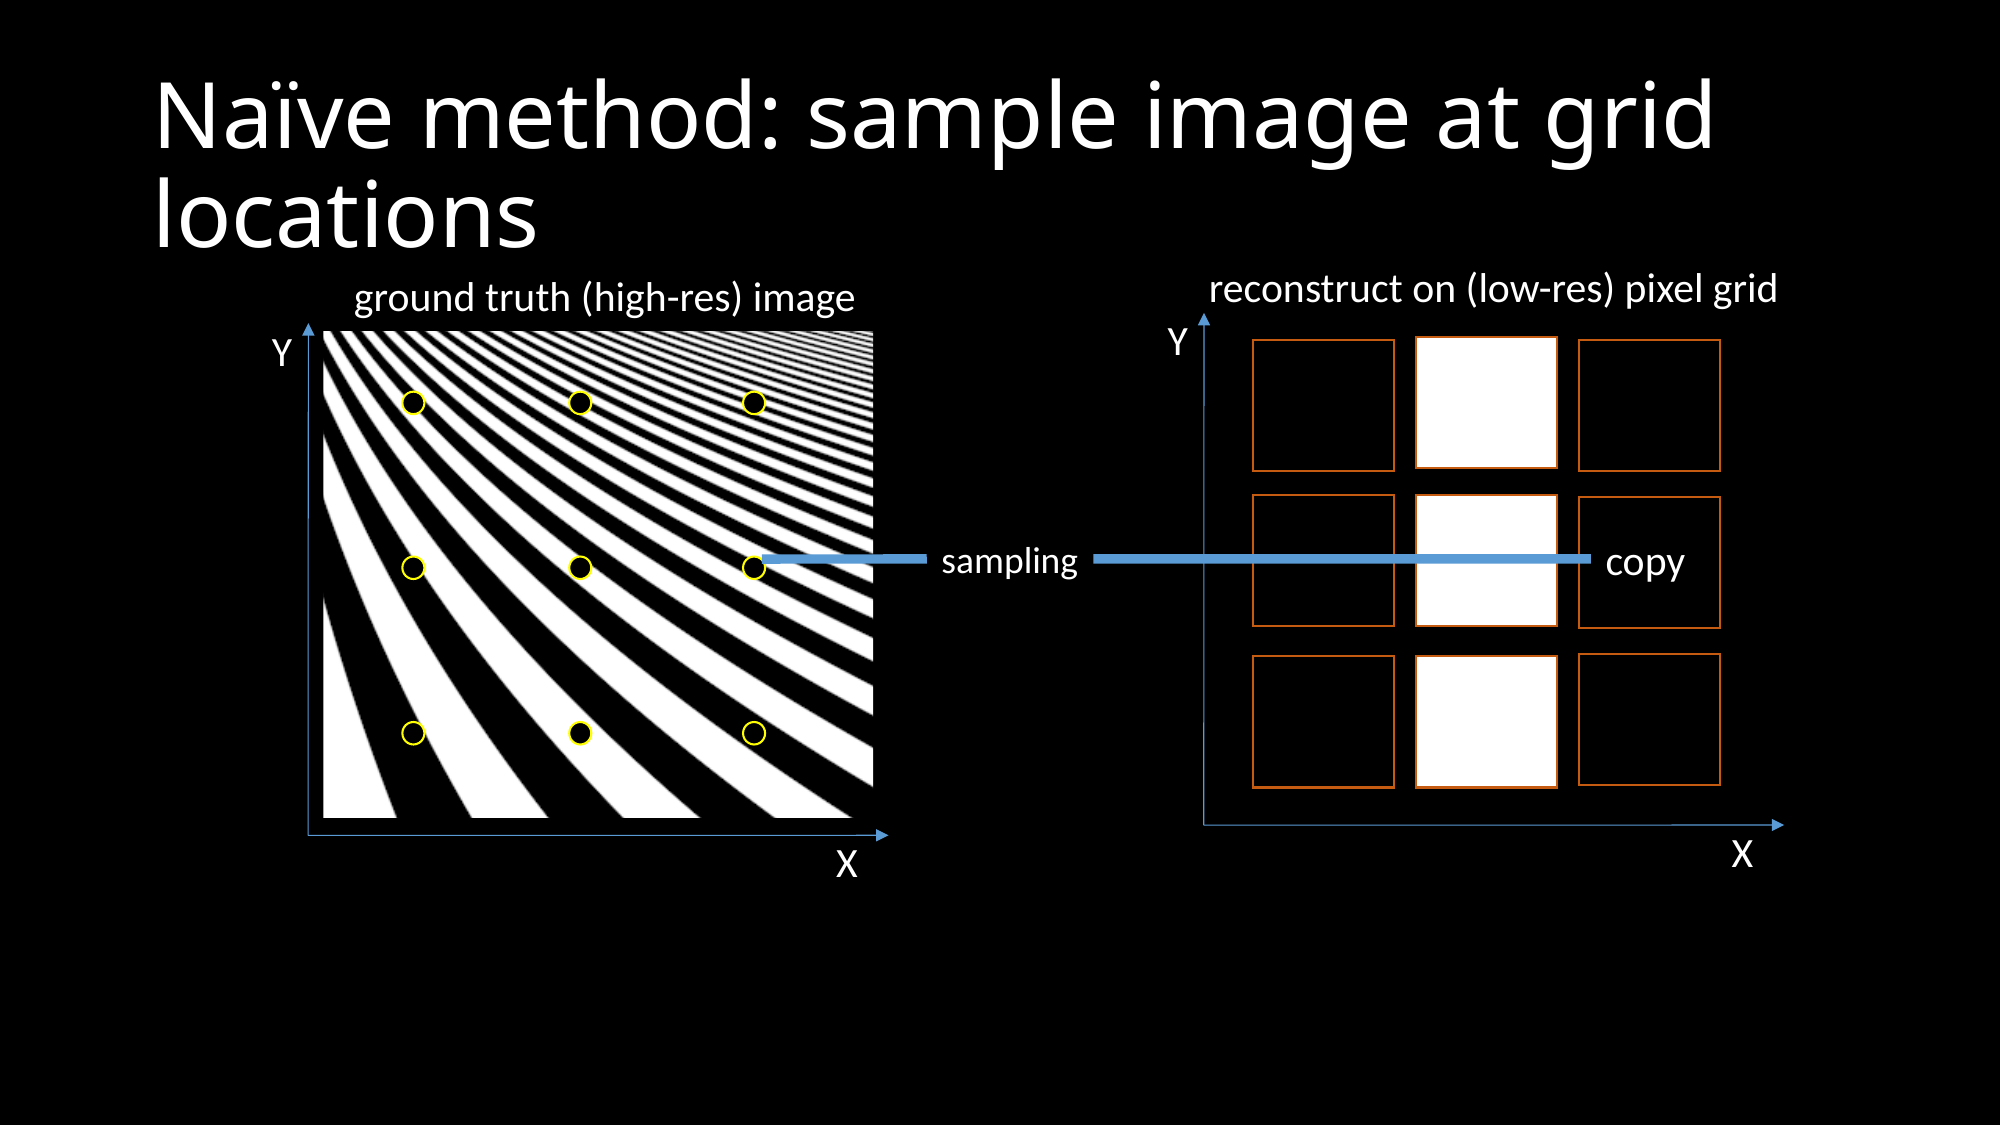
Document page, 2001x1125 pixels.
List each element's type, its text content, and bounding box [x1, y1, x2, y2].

text_box reconstruct on (low-res) pixel grid [1194, 252, 1794, 318]
title Naïve method: sample image at grid locations [137, 59, 1863, 278]
text_box sampling [926, 529, 1094, 589]
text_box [255, 316, 889, 895]
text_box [1151, 306, 1785, 885]
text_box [402, 391, 766, 745]
text_box ground truth (high-res) image [339, 262, 871, 316]
